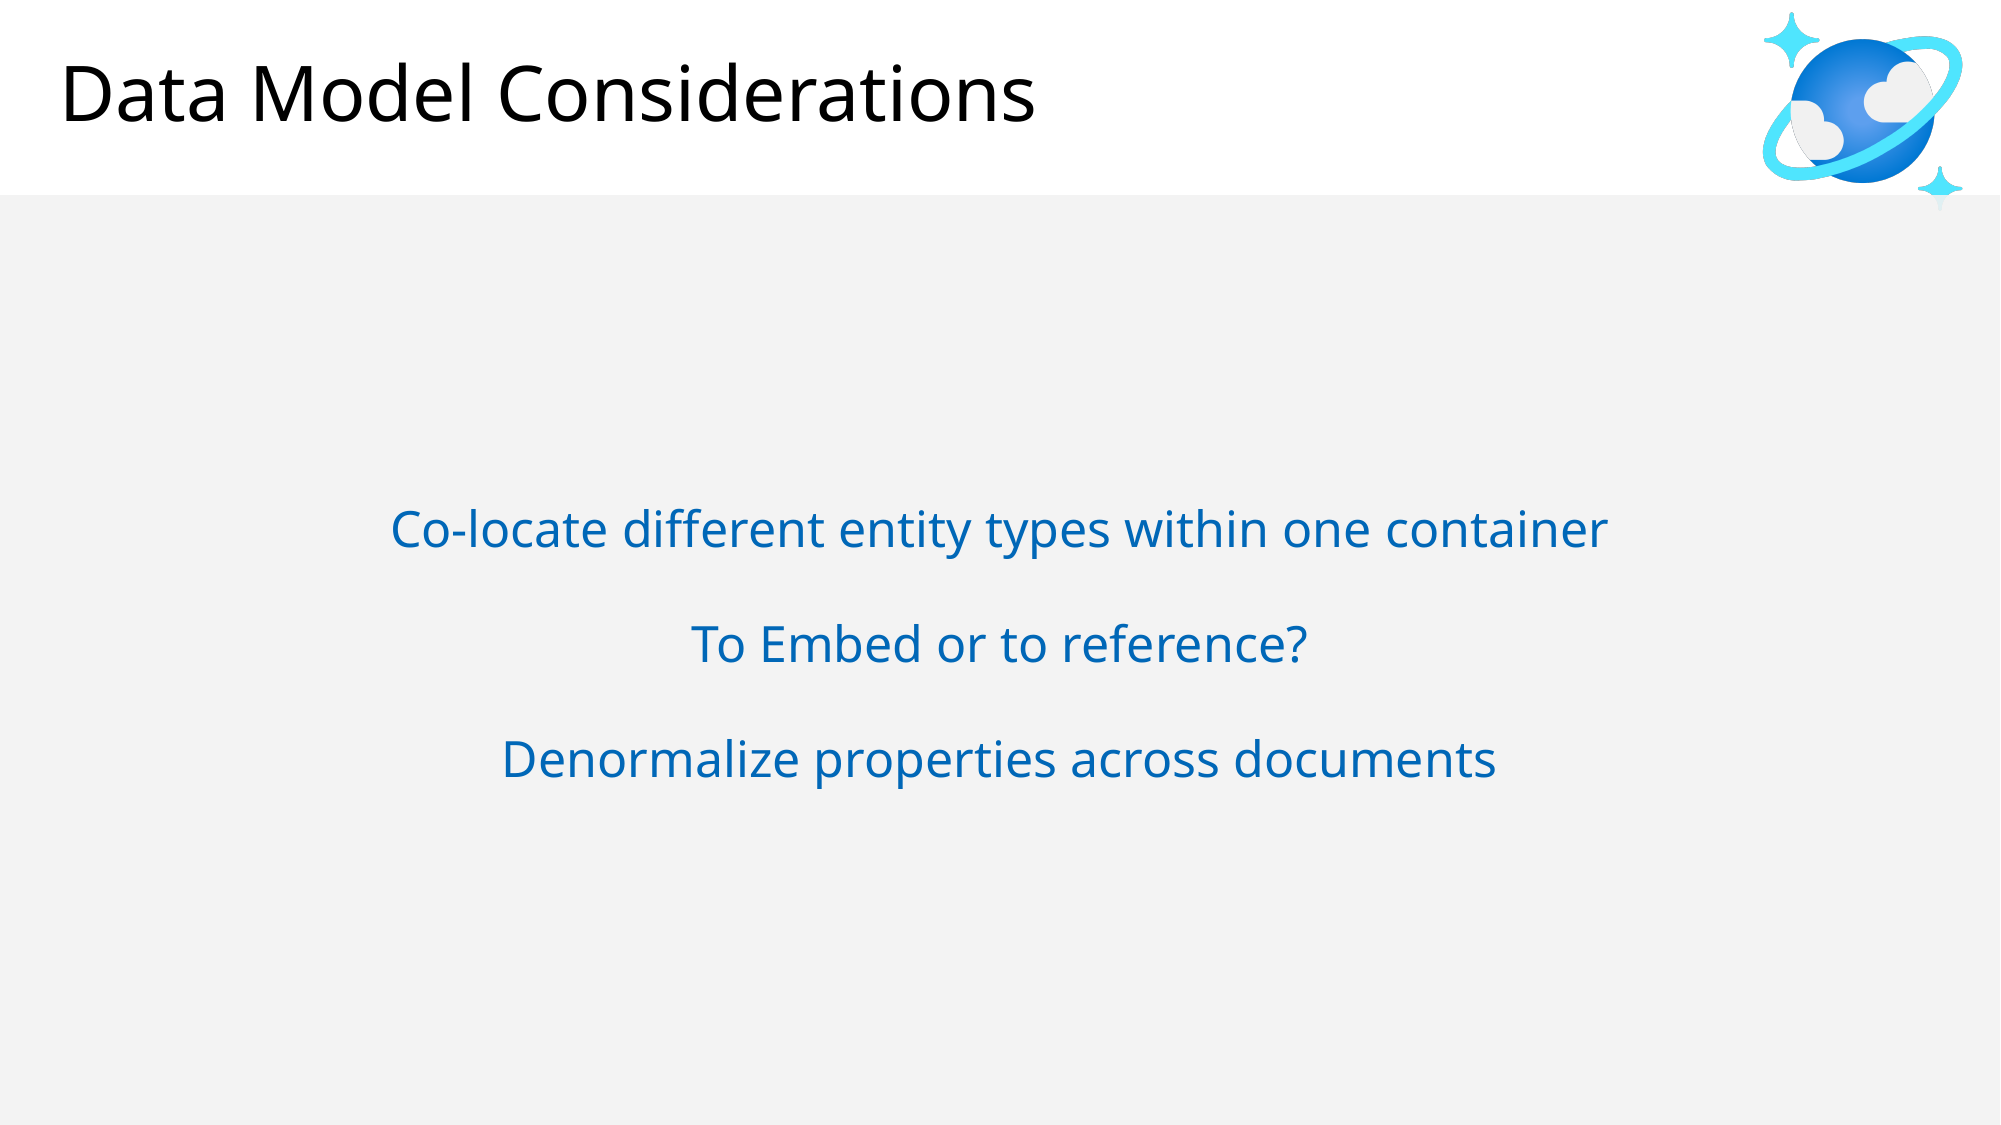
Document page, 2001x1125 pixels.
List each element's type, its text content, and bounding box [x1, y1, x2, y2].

picture [1757, 6, 1968, 195]
list Co-locate different entity types within one container To Embed or to reference? Denormalize properties across documents [184, 459, 1816, 823]
title Data Model Considerations [44, 47, 1298, 147]
